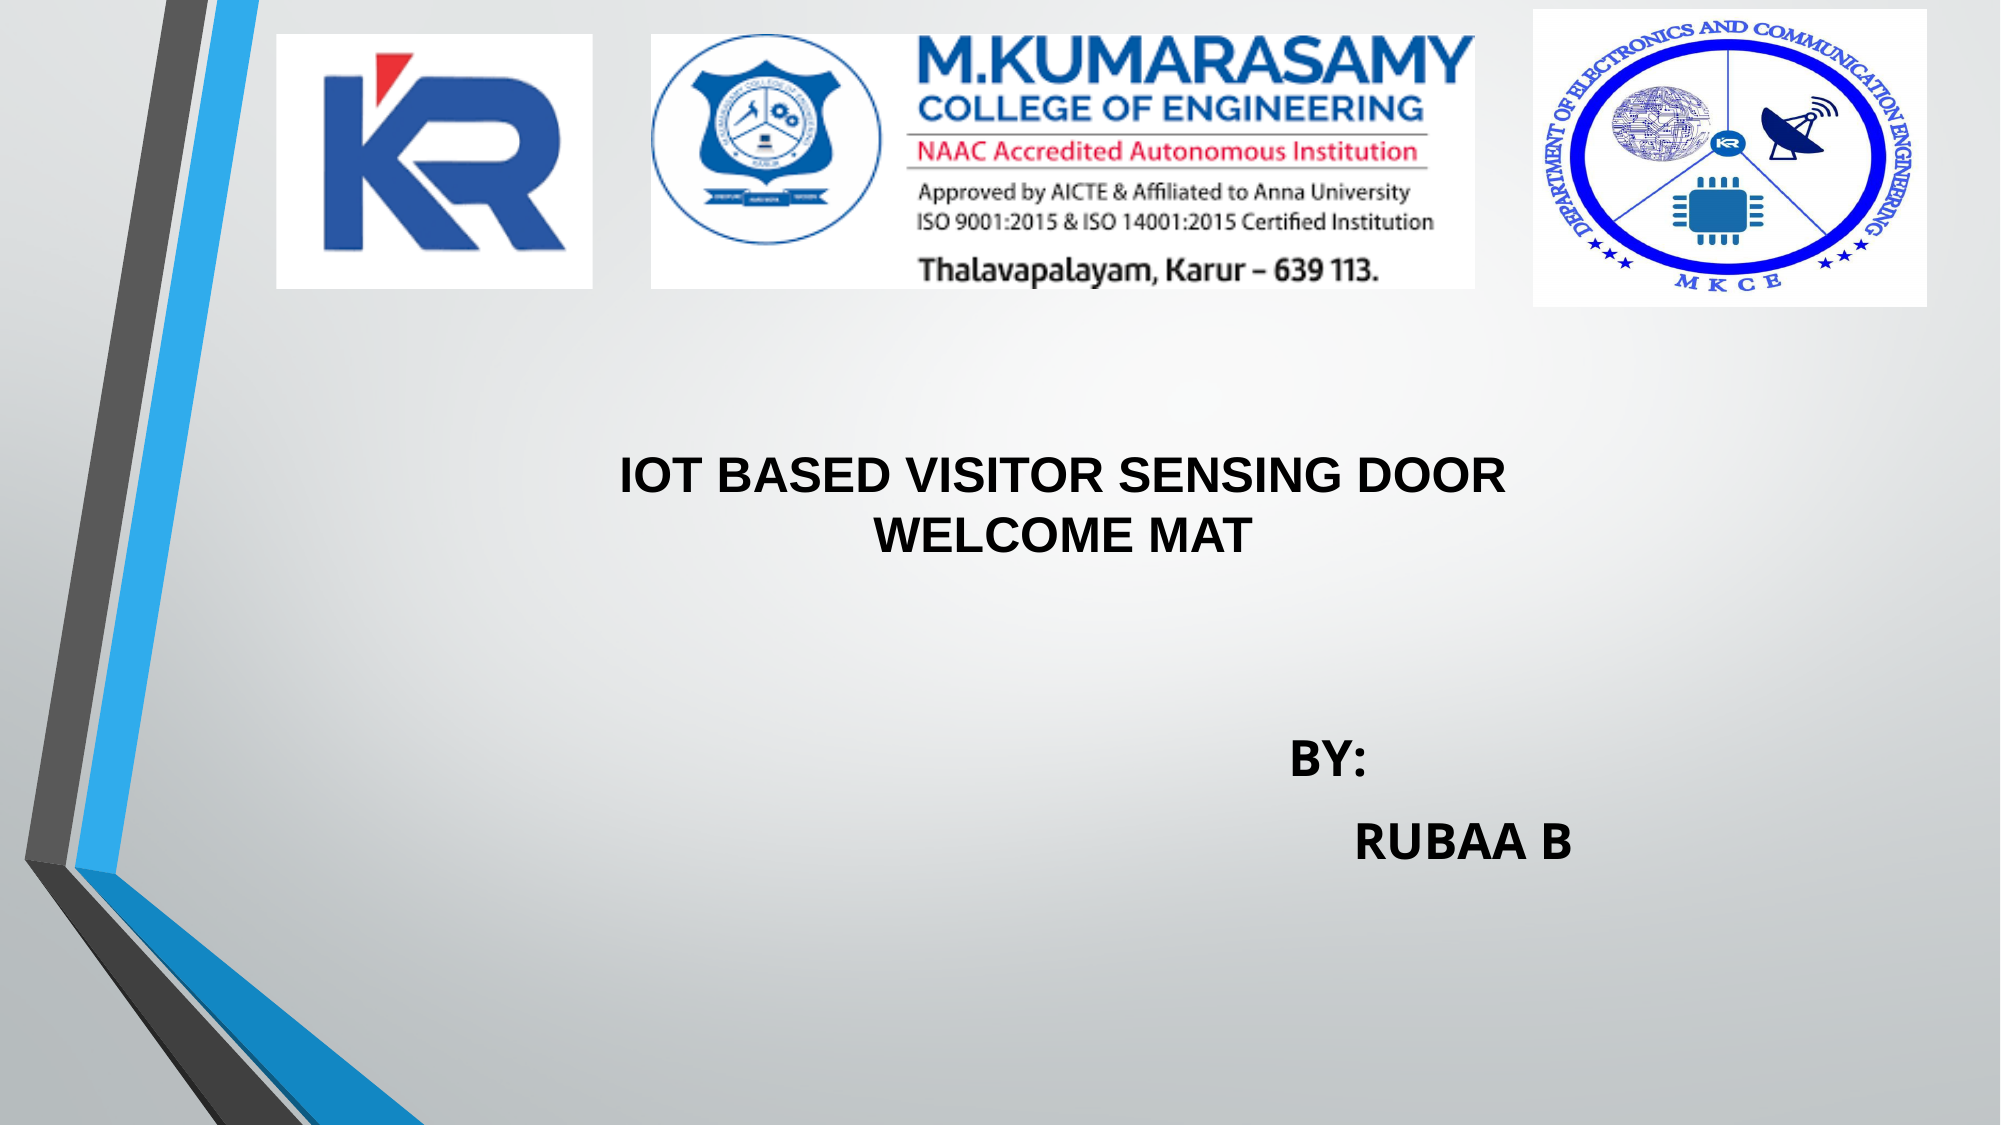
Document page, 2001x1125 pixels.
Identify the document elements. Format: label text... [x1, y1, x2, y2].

list BY: RUBAA B [1273, 782, 1779, 877]
picture [275, 34, 593, 289]
picture [651, 34, 1476, 289]
picture [1533, 9, 1927, 307]
title IOT BASED VISITOR SENSING DOOR WELCOME MAT [473, 421, 1653, 584]
